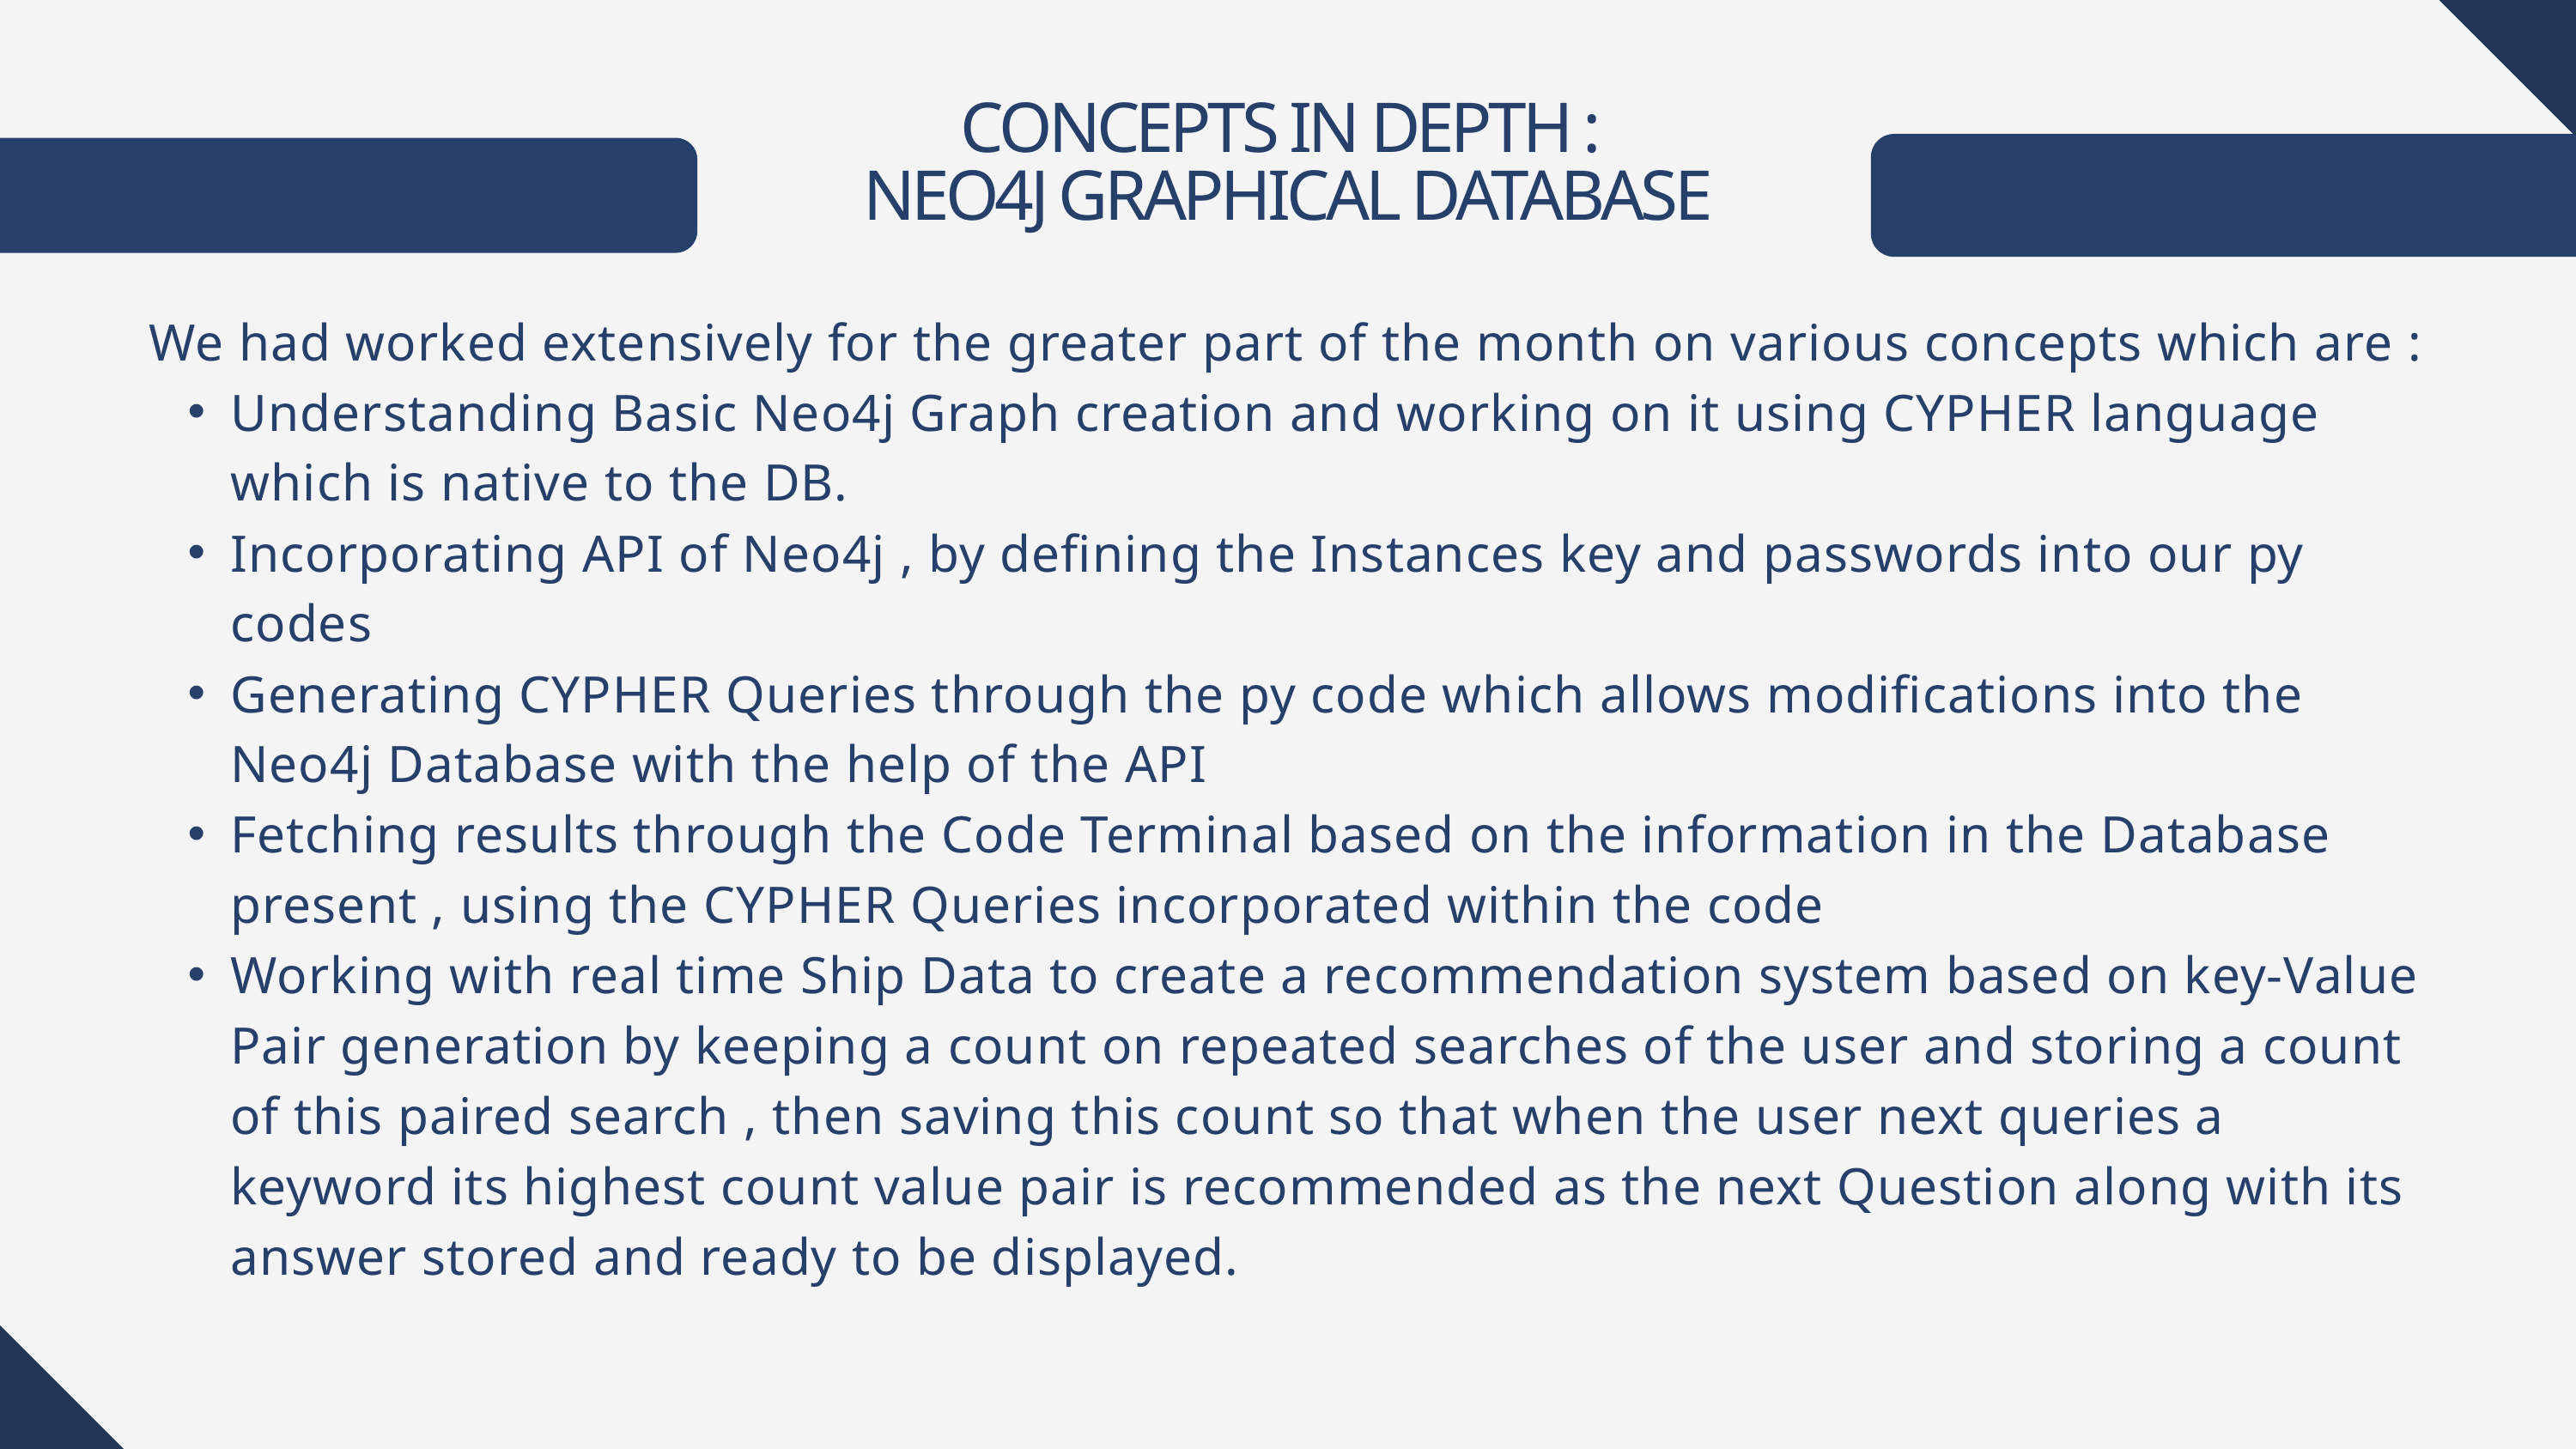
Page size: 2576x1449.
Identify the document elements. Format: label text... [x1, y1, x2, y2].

text_box CONCEPTS IN DEPTH : NEO4J GRAPHICAL DATABASE [595, 99, 1981, 234]
text_box We had worked extensively for the greater part of the month on various concepts which are : Understanding Basic Neo4j Graph creation and working on it using CYPHER language which is native to the DB. Incorporating API of Neo4j , by defining the Instances key and passwords into our py codes Generating CYPHER Queries through the py code which allows modifications into the Neo4j Database with the help of the API Fetching results through the Code Terminal based on the information in the Database present , using the CYPHER Queries incorporated within the code Working with real time Ship Data to create a recommendation system based on key-Value Pair generation by keeping a count on repeated searches of the user and storing a count of this paired search , then saving this count so that when the user next queries a keyword its highest count value pair is recommended as the next Question along with its answer stored and ready to be displayed. [144, 300, 2432, 1286]
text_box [1870, 133, 2576, 258]
text_box [2439, 0, 2576, 132]
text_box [0, 137, 698, 253]
text_box [0, 1325, 125, 1449]
